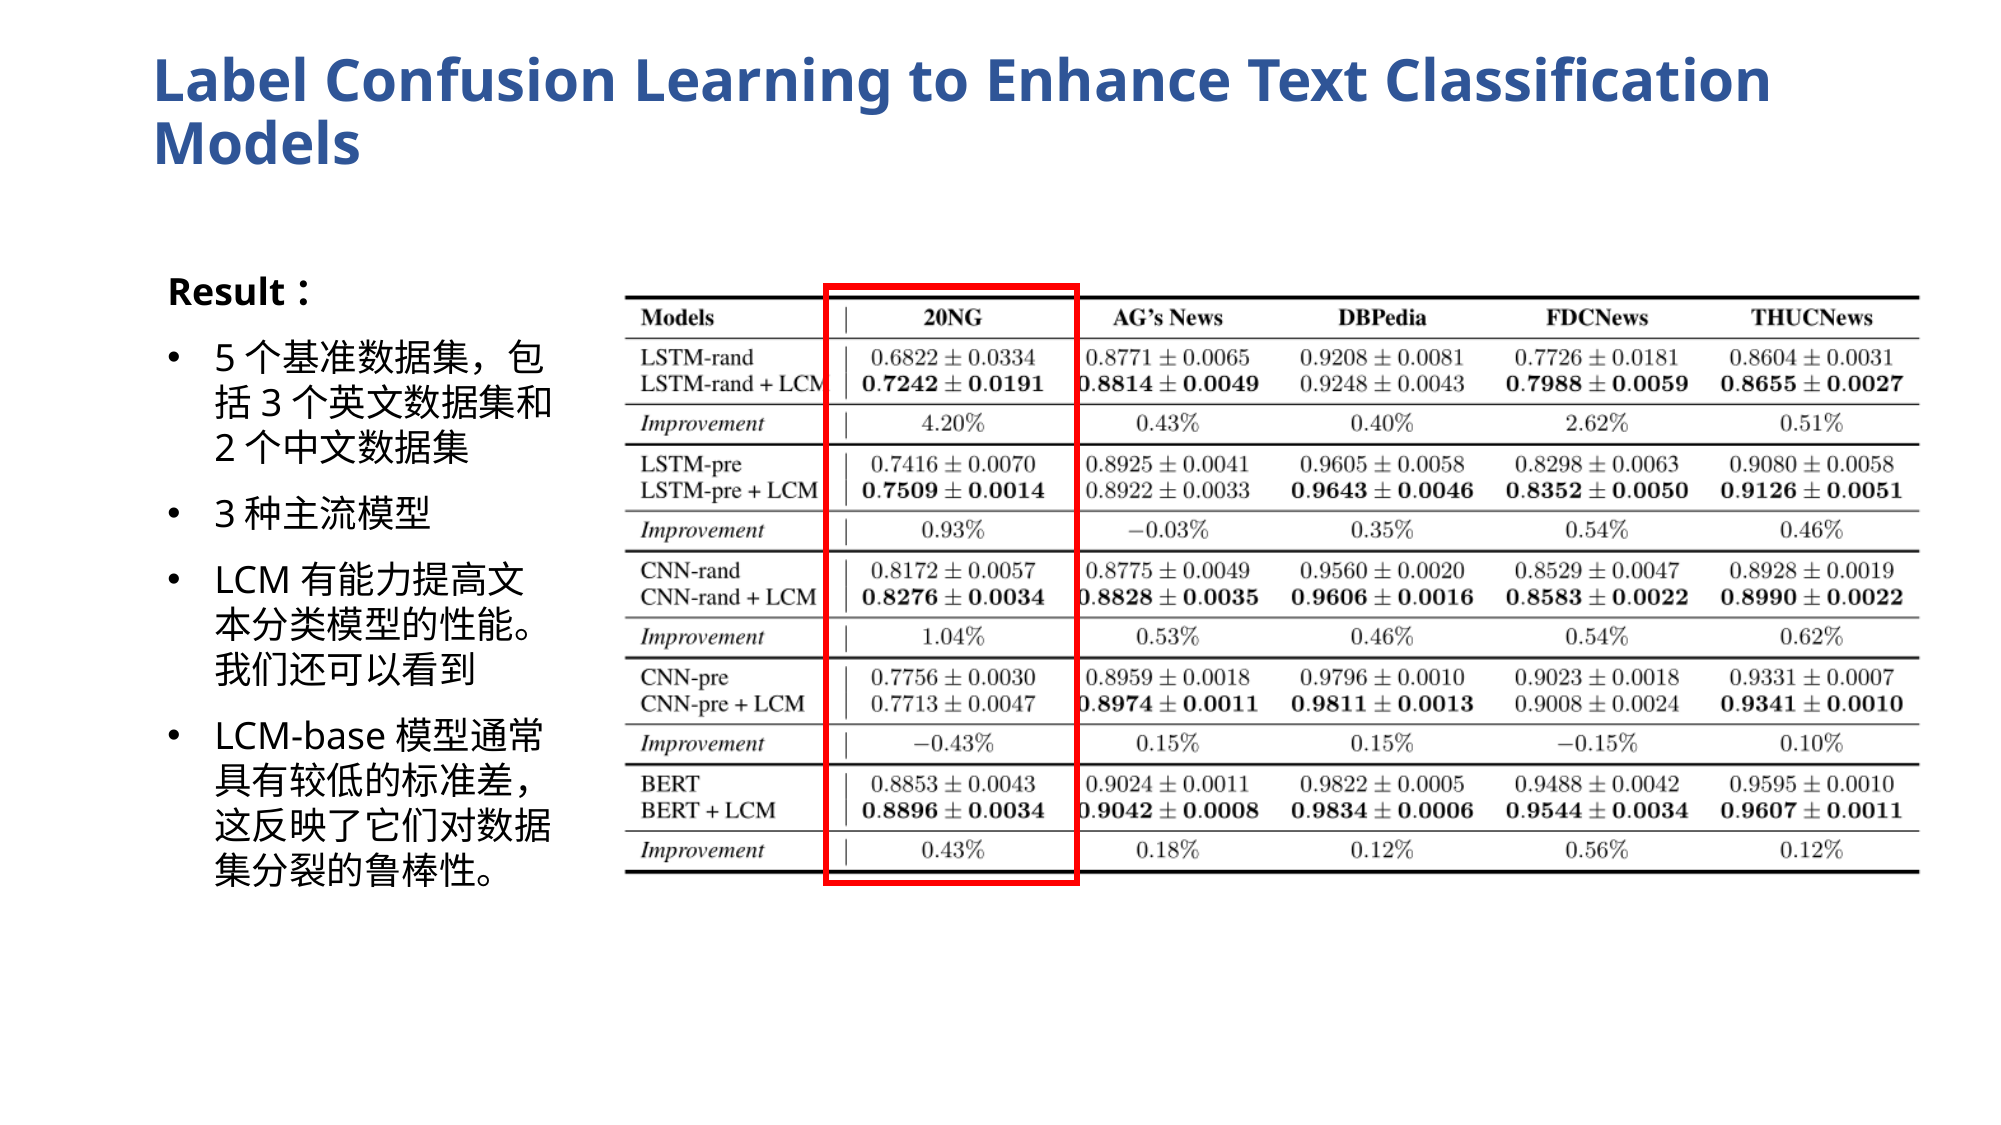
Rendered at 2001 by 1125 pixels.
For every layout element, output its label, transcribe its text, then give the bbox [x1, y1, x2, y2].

text_box Result： 5个基准数据集，包括3个英文数据集和2个中文数据集 3种主流模型 LCM有能力提高文本分类模型的性能。我们还可以看到 LCM-base模型通常具有较低的标准差，这反映了它们对数据集分裂的鲁棒性。 [152, 260, 577, 899]
title Label Confusion Learning to Enhance Text Classification Models [137, 59, 2000, 169]
picture [576, 241, 1979, 884]
